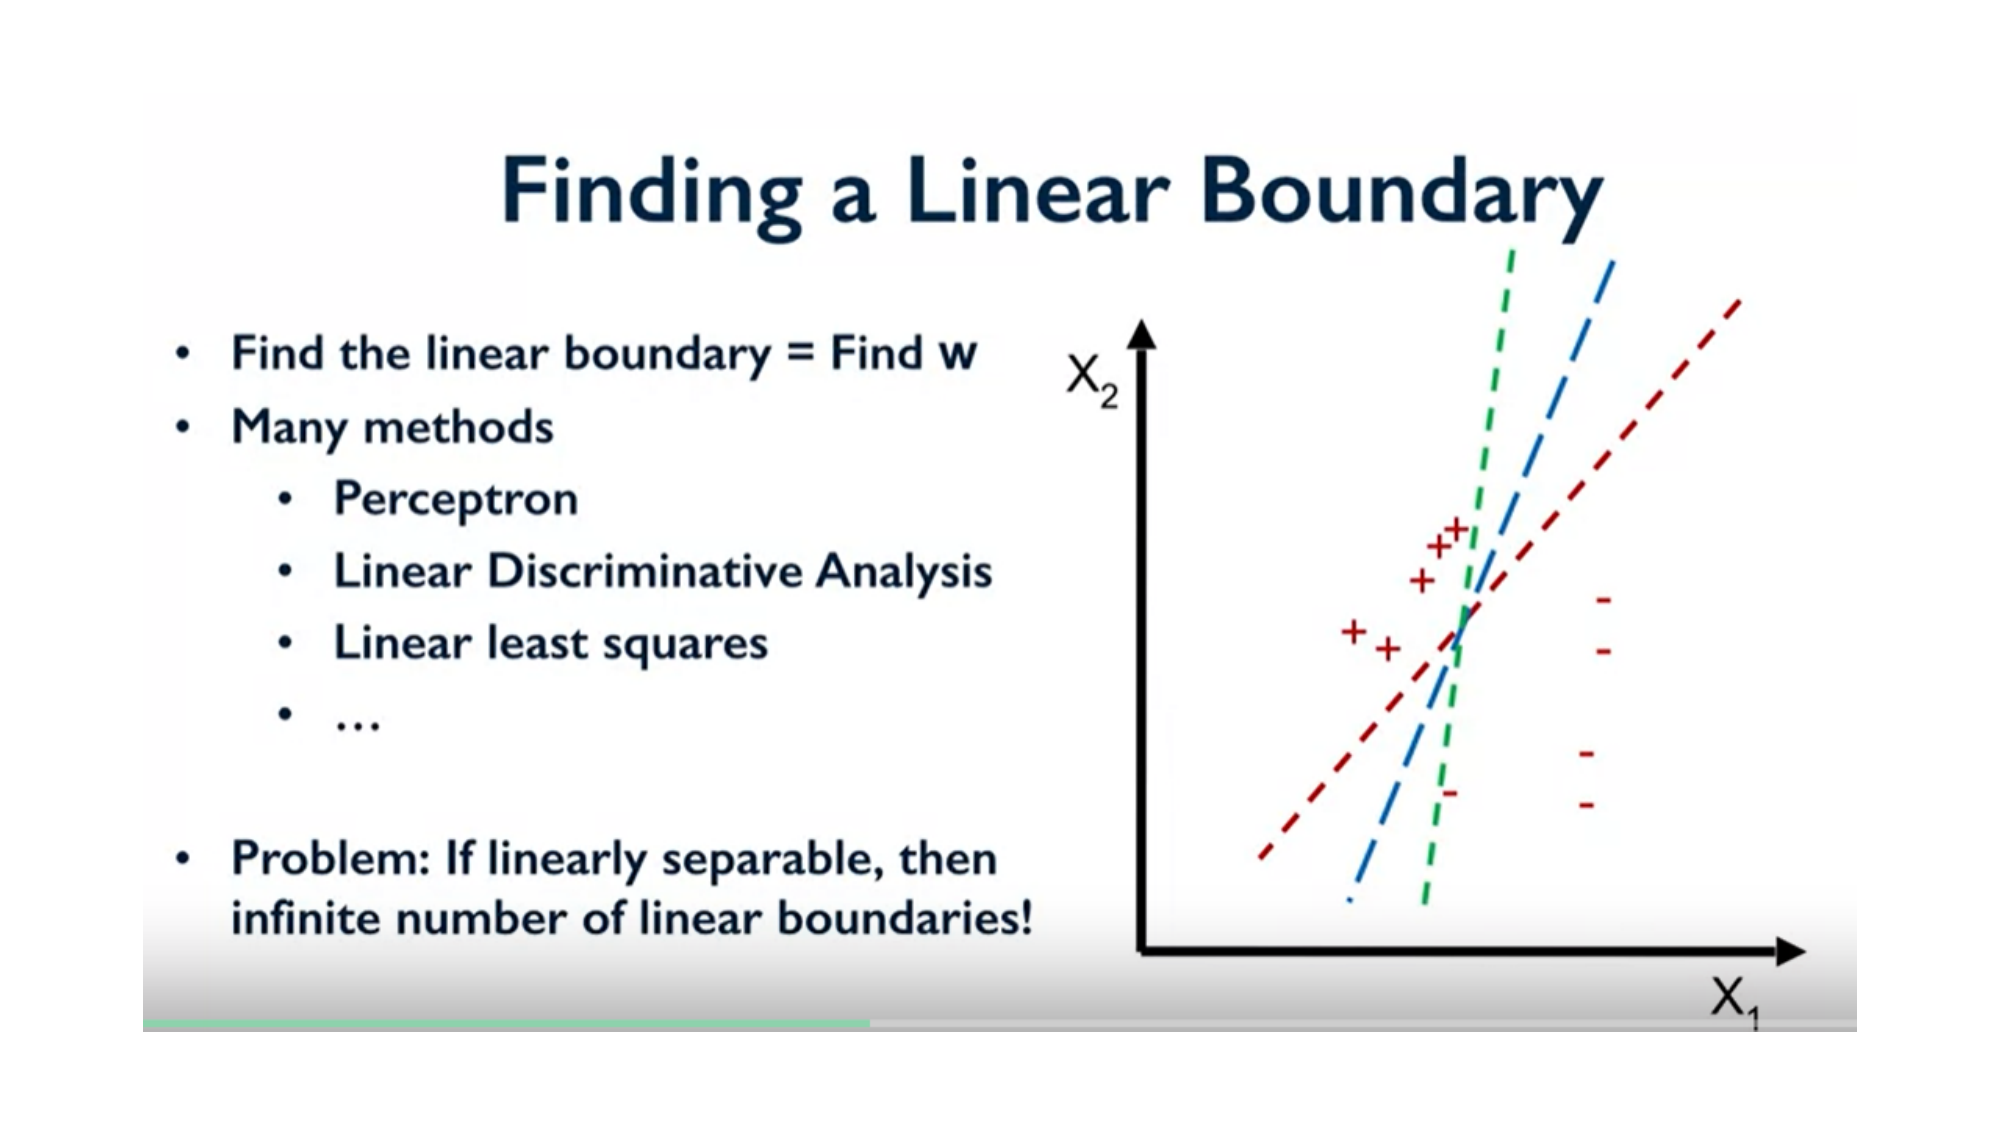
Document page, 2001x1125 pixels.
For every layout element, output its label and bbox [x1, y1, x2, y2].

picture [143, 93, 1857, 1032]
